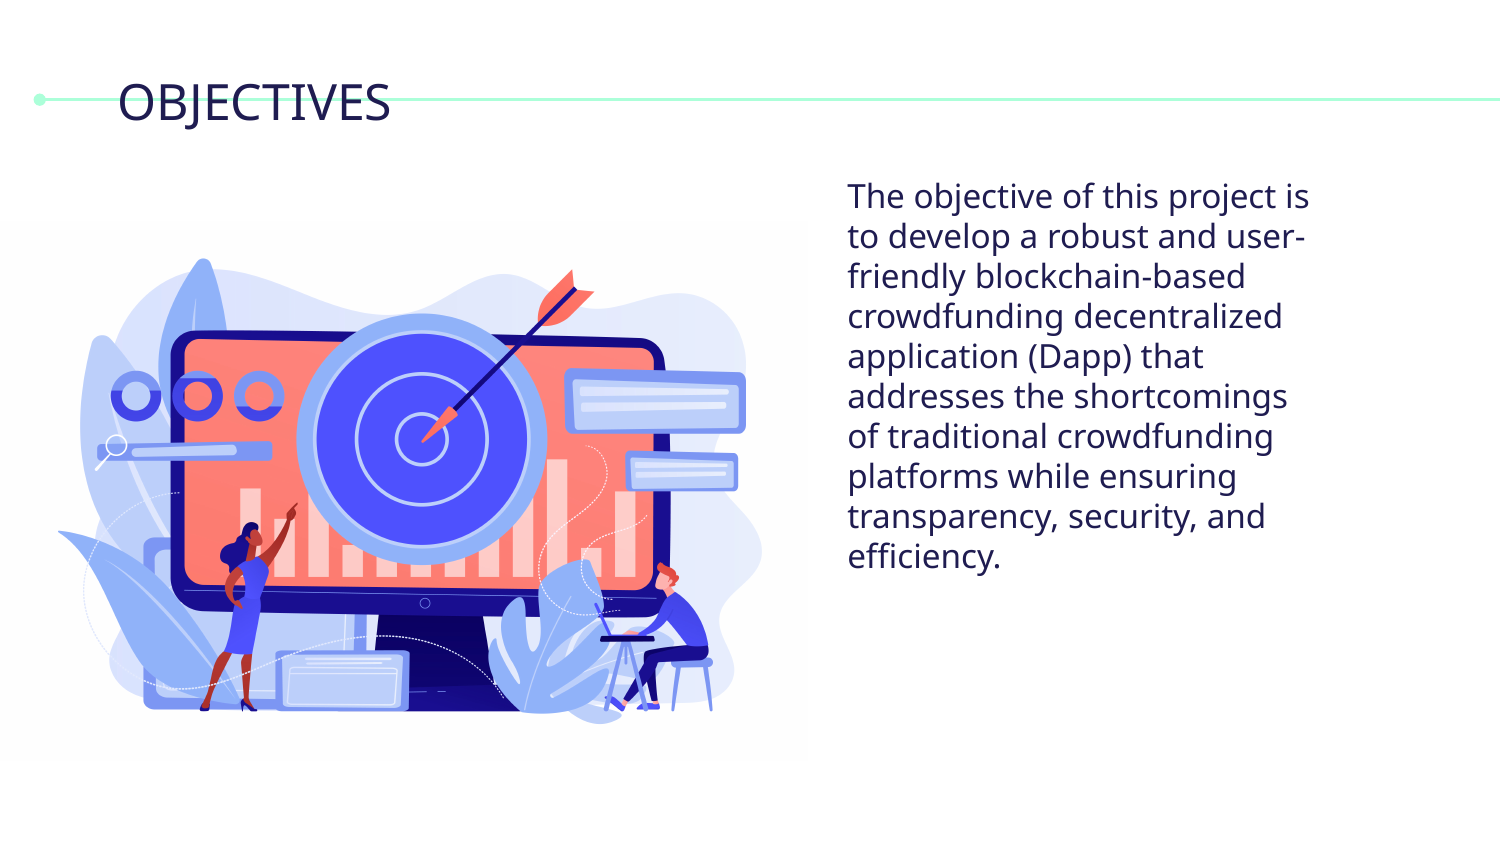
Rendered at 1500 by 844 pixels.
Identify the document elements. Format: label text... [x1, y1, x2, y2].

list The objective of this project is to develop a robust and user-friendly blockchain-based crowdfunding decentralized application (Dapp) that addresses the shortcomings of traditional crowdfunding platforms while ensuring transparency, security, and efficiency. [809, 160, 1343, 720]
picture [0, 221, 808, 761]
title OBJECTIVES [102, 55, 1101, 144]
